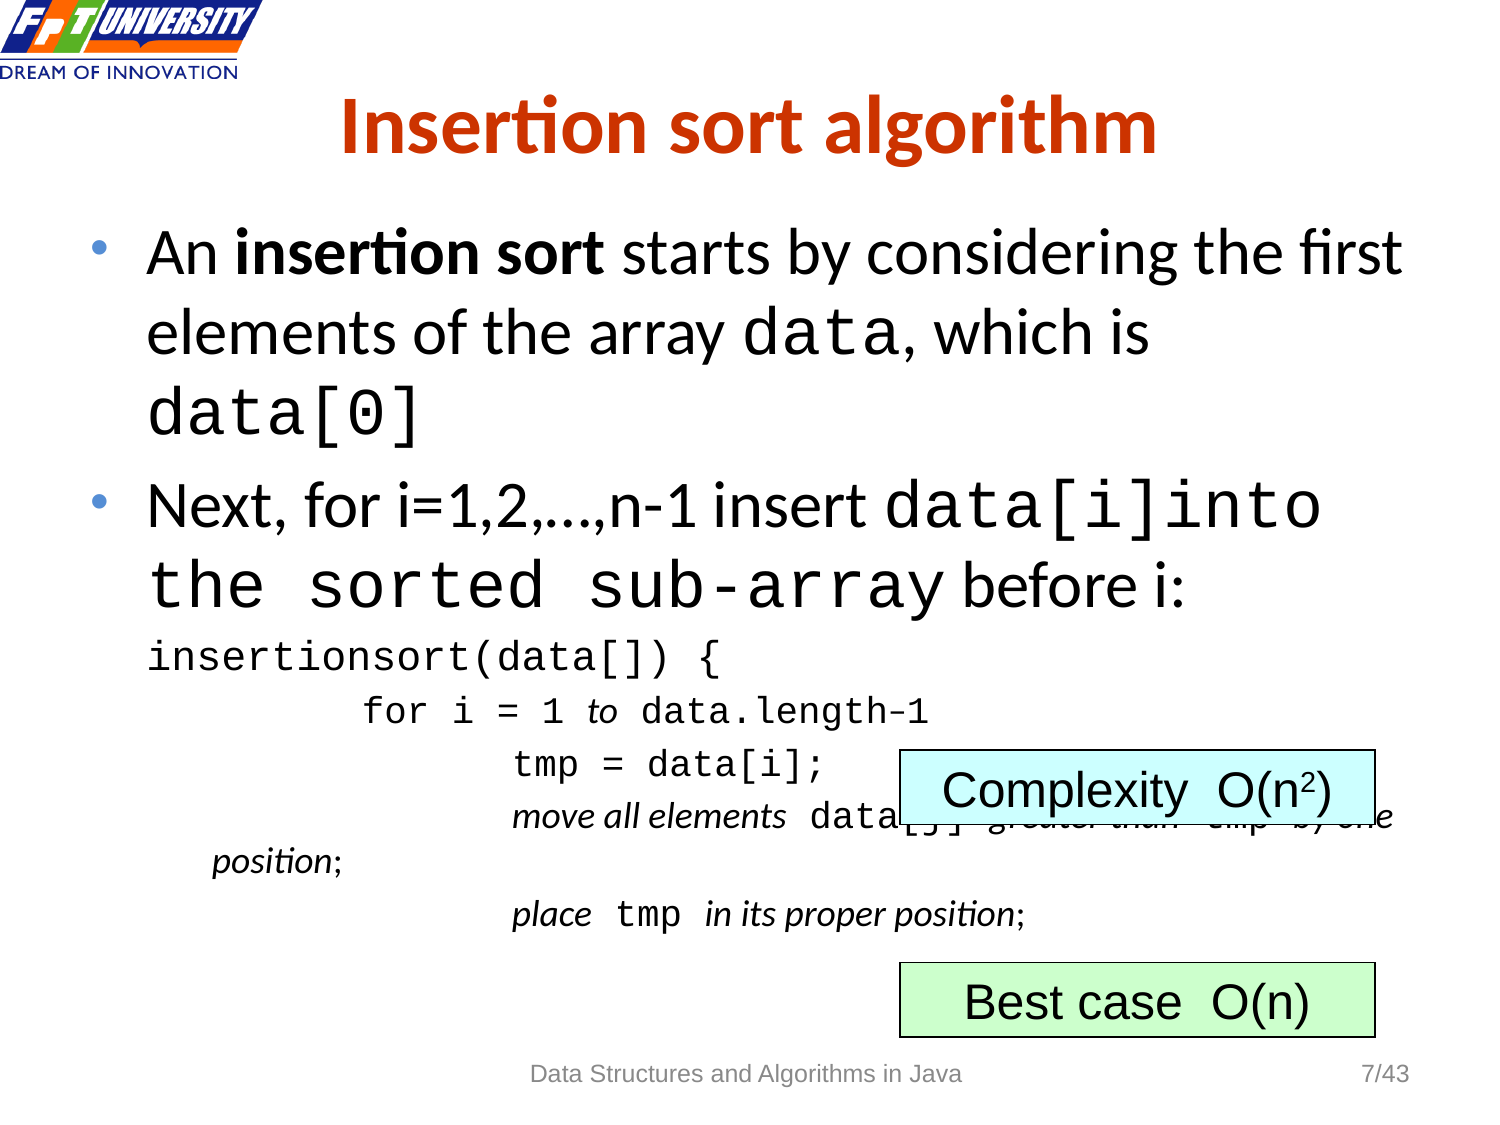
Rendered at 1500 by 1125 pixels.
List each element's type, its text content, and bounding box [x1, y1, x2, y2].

text_box Complexity O(n2) [900, 749, 1375, 825]
text_box [849, 675, 1375, 800]
title Insertion sort algorithm [74, 18, 1426, 199]
slide_number 7/43 [1074, 1042, 1425, 1103]
text_box Best case O(n) [900, 962, 1375, 1038]
picture [0, 0, 263, 79]
list An insertion sort starts by considering the first elements of the array data, which is data[0] Next, for i=1,2,…,n-1 insert data[i]into the sorted sub-array before i: insertionsort(data[]) { for i = 1 to data.length–1 tmp = data[i]; move all elements data[j] greater than tmp by one position; place tmp in its proper position; [74, 199, 1463, 942]
footer Data Structures and Algorithms in Java [474, 1042, 1025, 1103]
